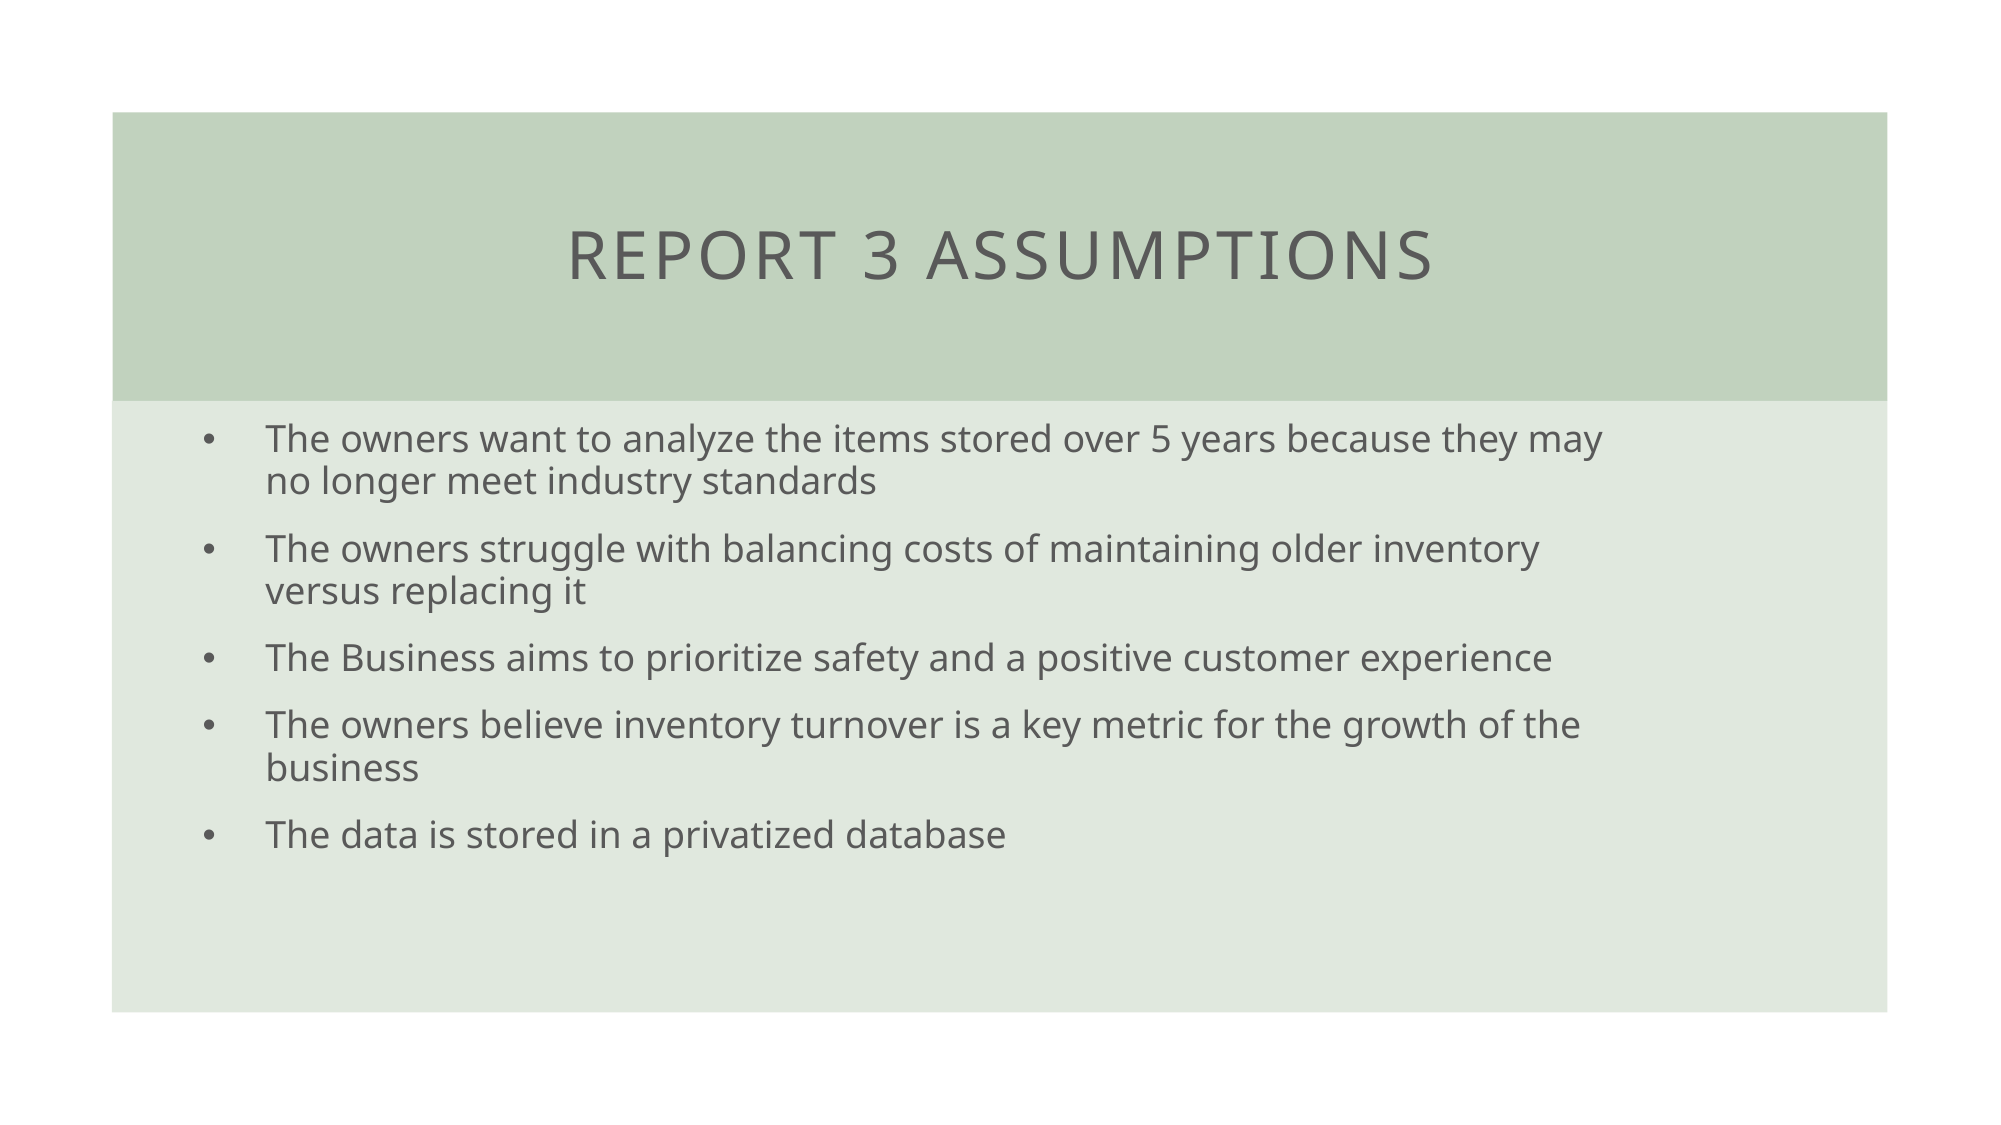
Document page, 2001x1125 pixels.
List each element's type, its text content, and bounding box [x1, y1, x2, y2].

text_box [0, 0, 2000, 1125]
text_box [111, 111, 1888, 400]
text_box [111, 400, 1888, 1013]
title Report 3 Assumptions [265, 175, 1735, 341]
text_box The owners want to analyze the items stored over 5 years because they may no longer meet industry standards The owners struggle with balancing costs of maintaining older inventory versus replacing it The Business aims to prioritize safety and a positive customer experience The owners believe inventory turnover is a key metric for the growth of the business The data is stored in a privatized database [187, 411, 1658, 978]
